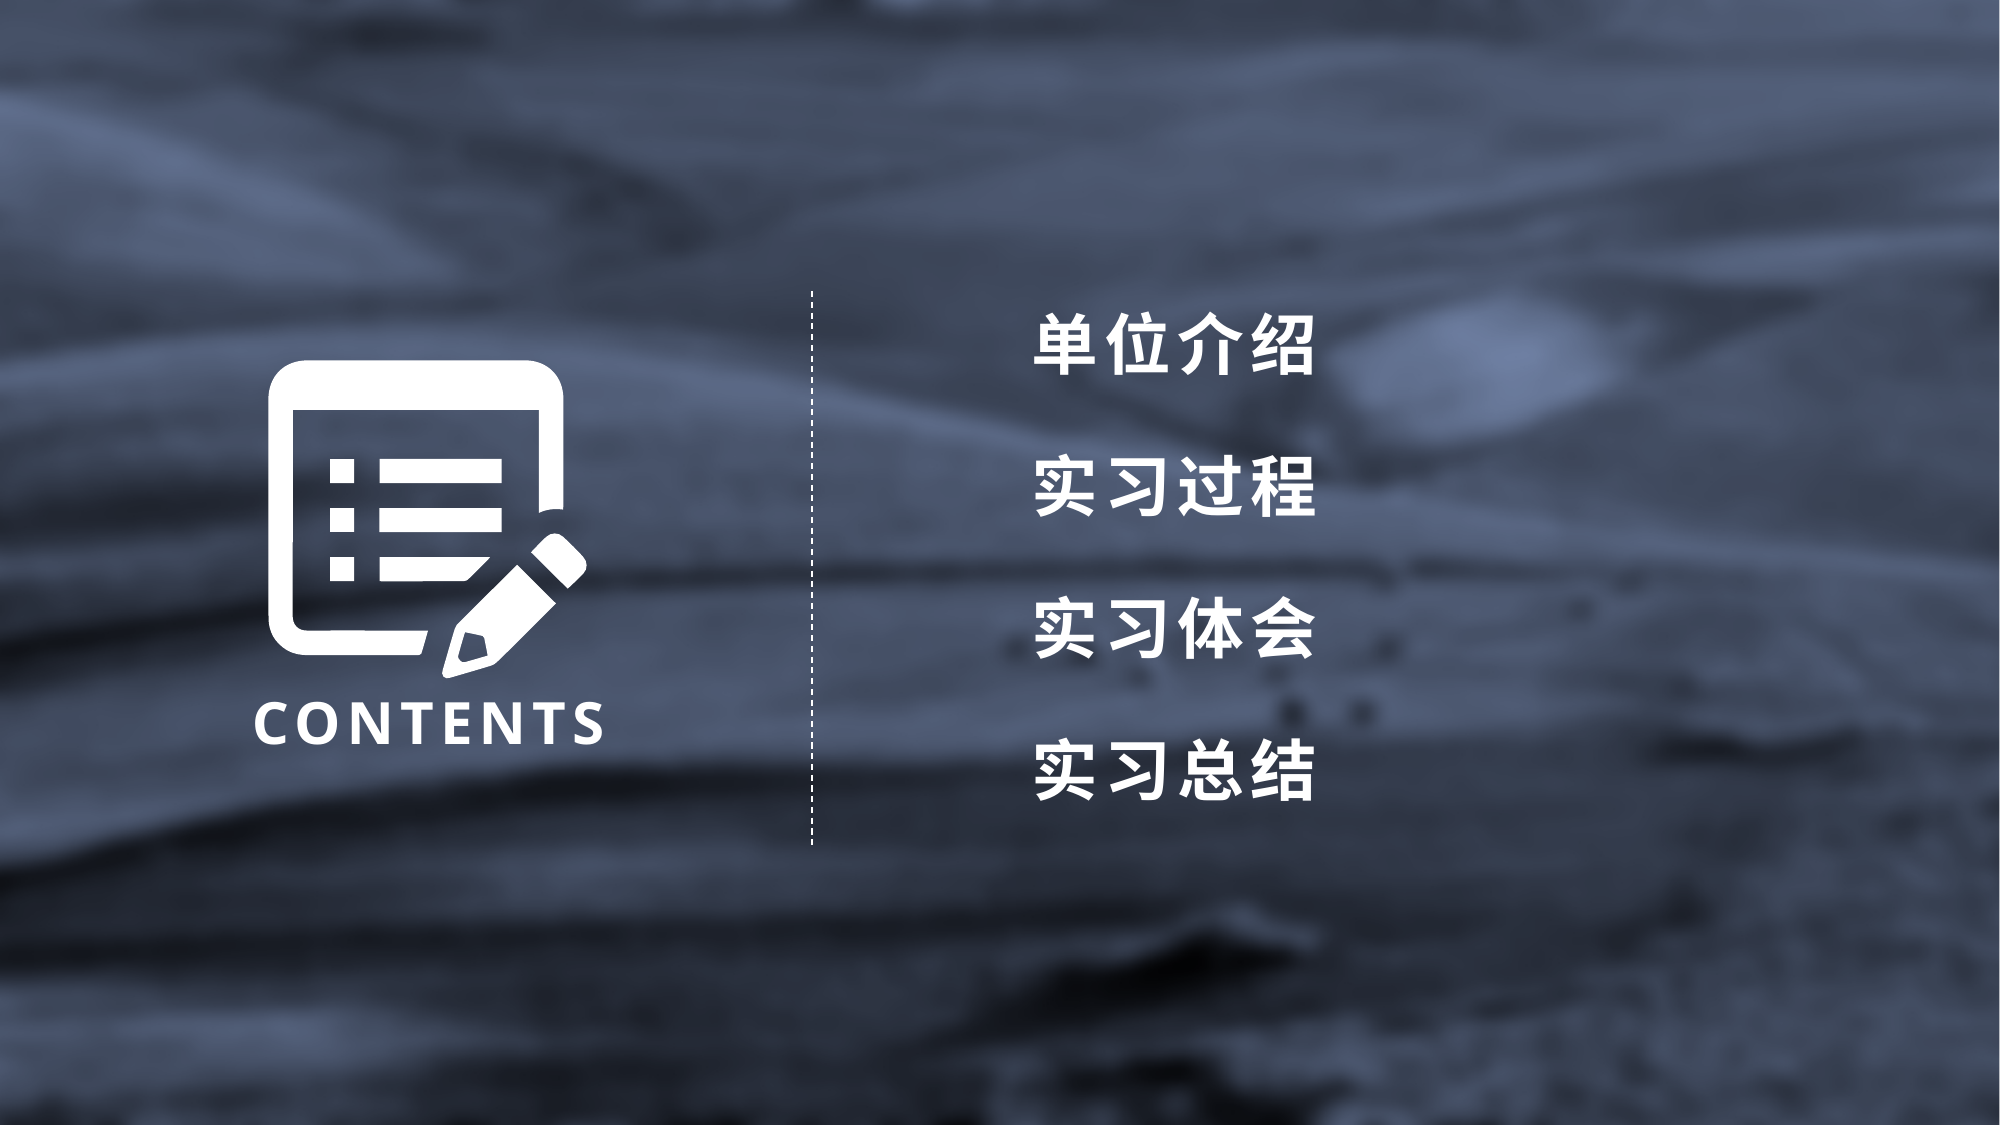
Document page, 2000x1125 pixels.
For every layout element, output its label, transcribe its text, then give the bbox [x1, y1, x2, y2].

text_box 实习体会 [1016, 579, 1380, 675]
text_box CONTENTS [210, 678, 647, 764]
text_box 实习过程 [1016, 437, 1380, 533]
text_box 单位介绍 [1016, 295, 1380, 391]
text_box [268, 360, 589, 679]
text_box 实习总结 [1016, 721, 1380, 817]
